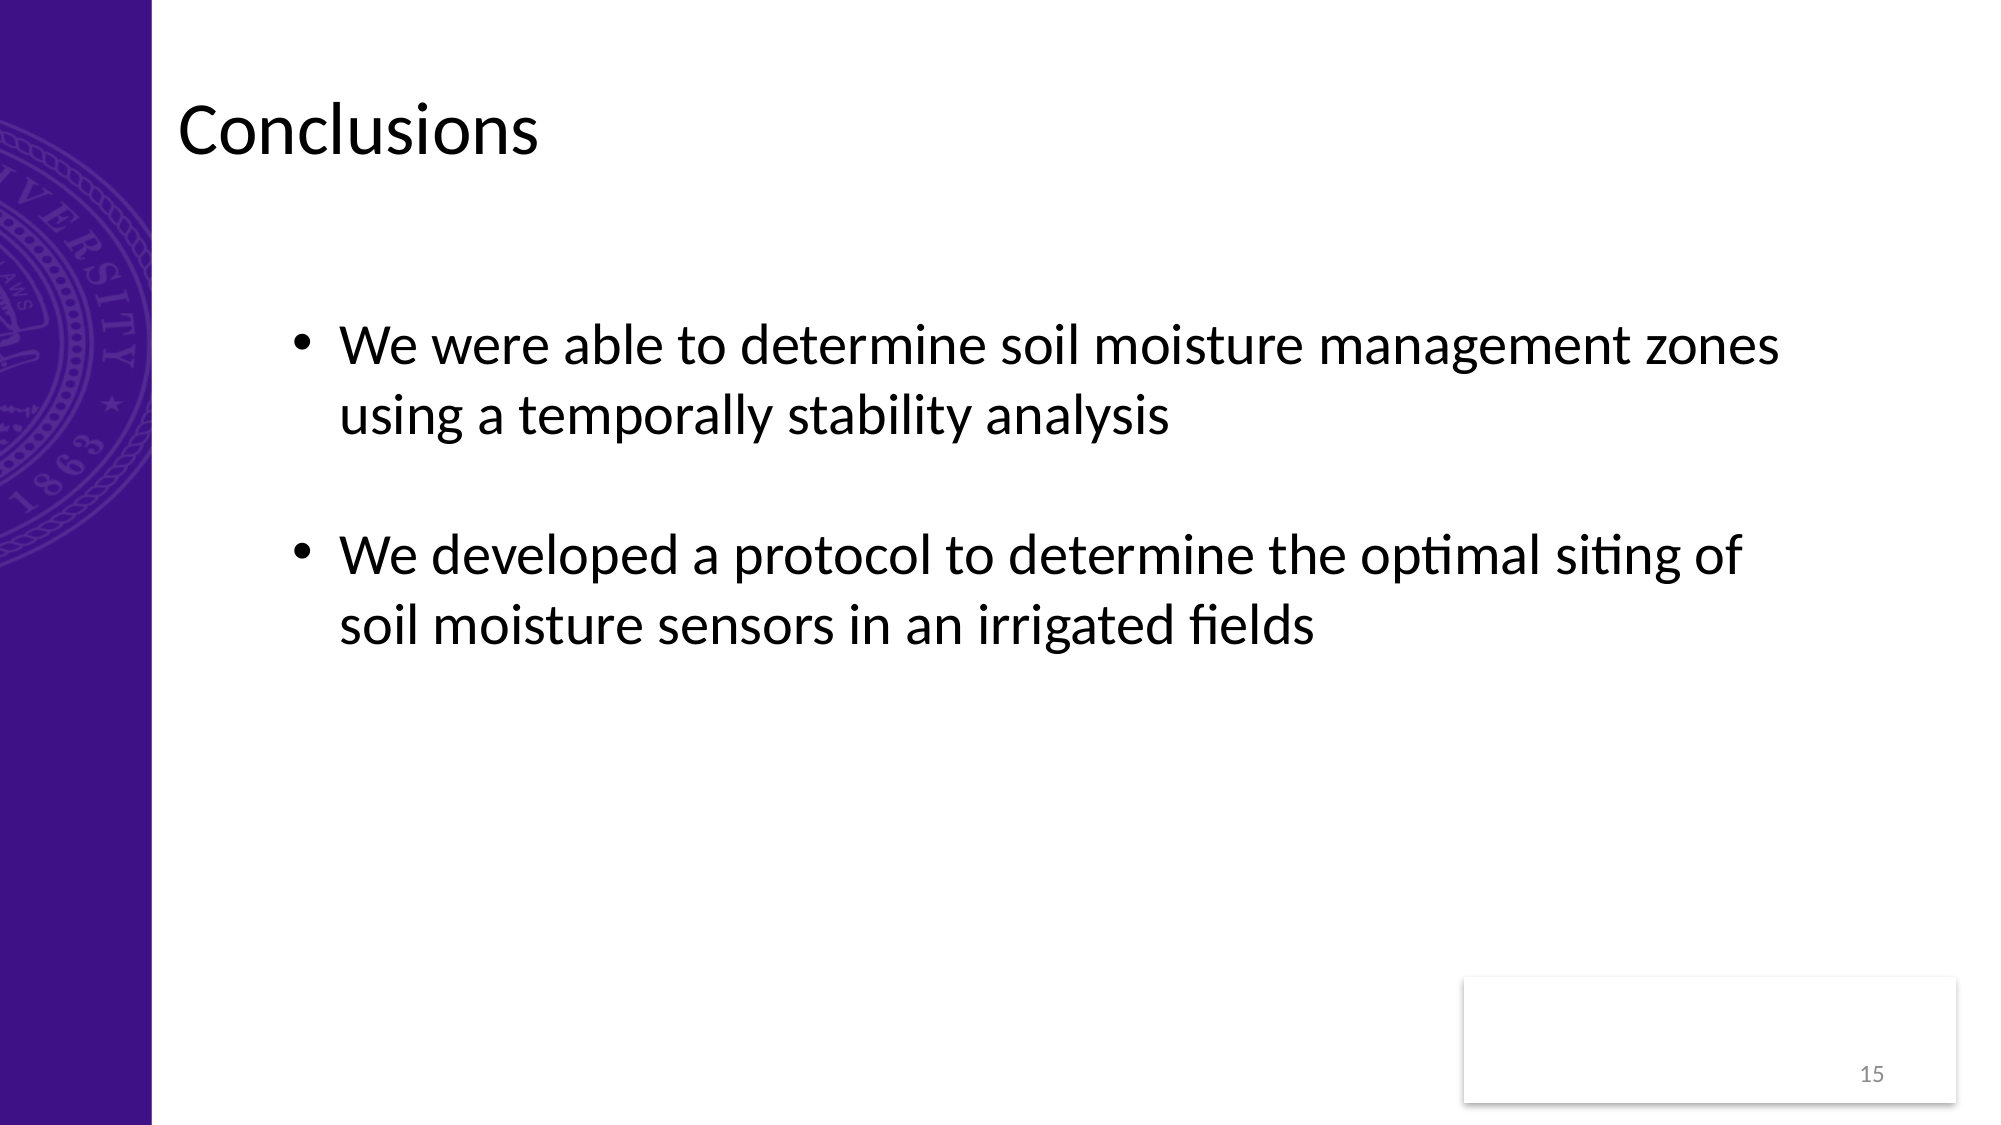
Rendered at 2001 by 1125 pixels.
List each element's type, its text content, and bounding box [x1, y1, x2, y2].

slide_number 15 [1433, 1042, 1900, 1103]
picture [0, 0, 2000, 1125]
text_box We were able to determine soil moisture management zones using a temporally stability analysis We developed a protocol to determine the optimal siting of soil moisture sensors in an irrigated fields [278, 298, 1833, 724]
text_box Conclusions [163, 71, 1883, 177]
